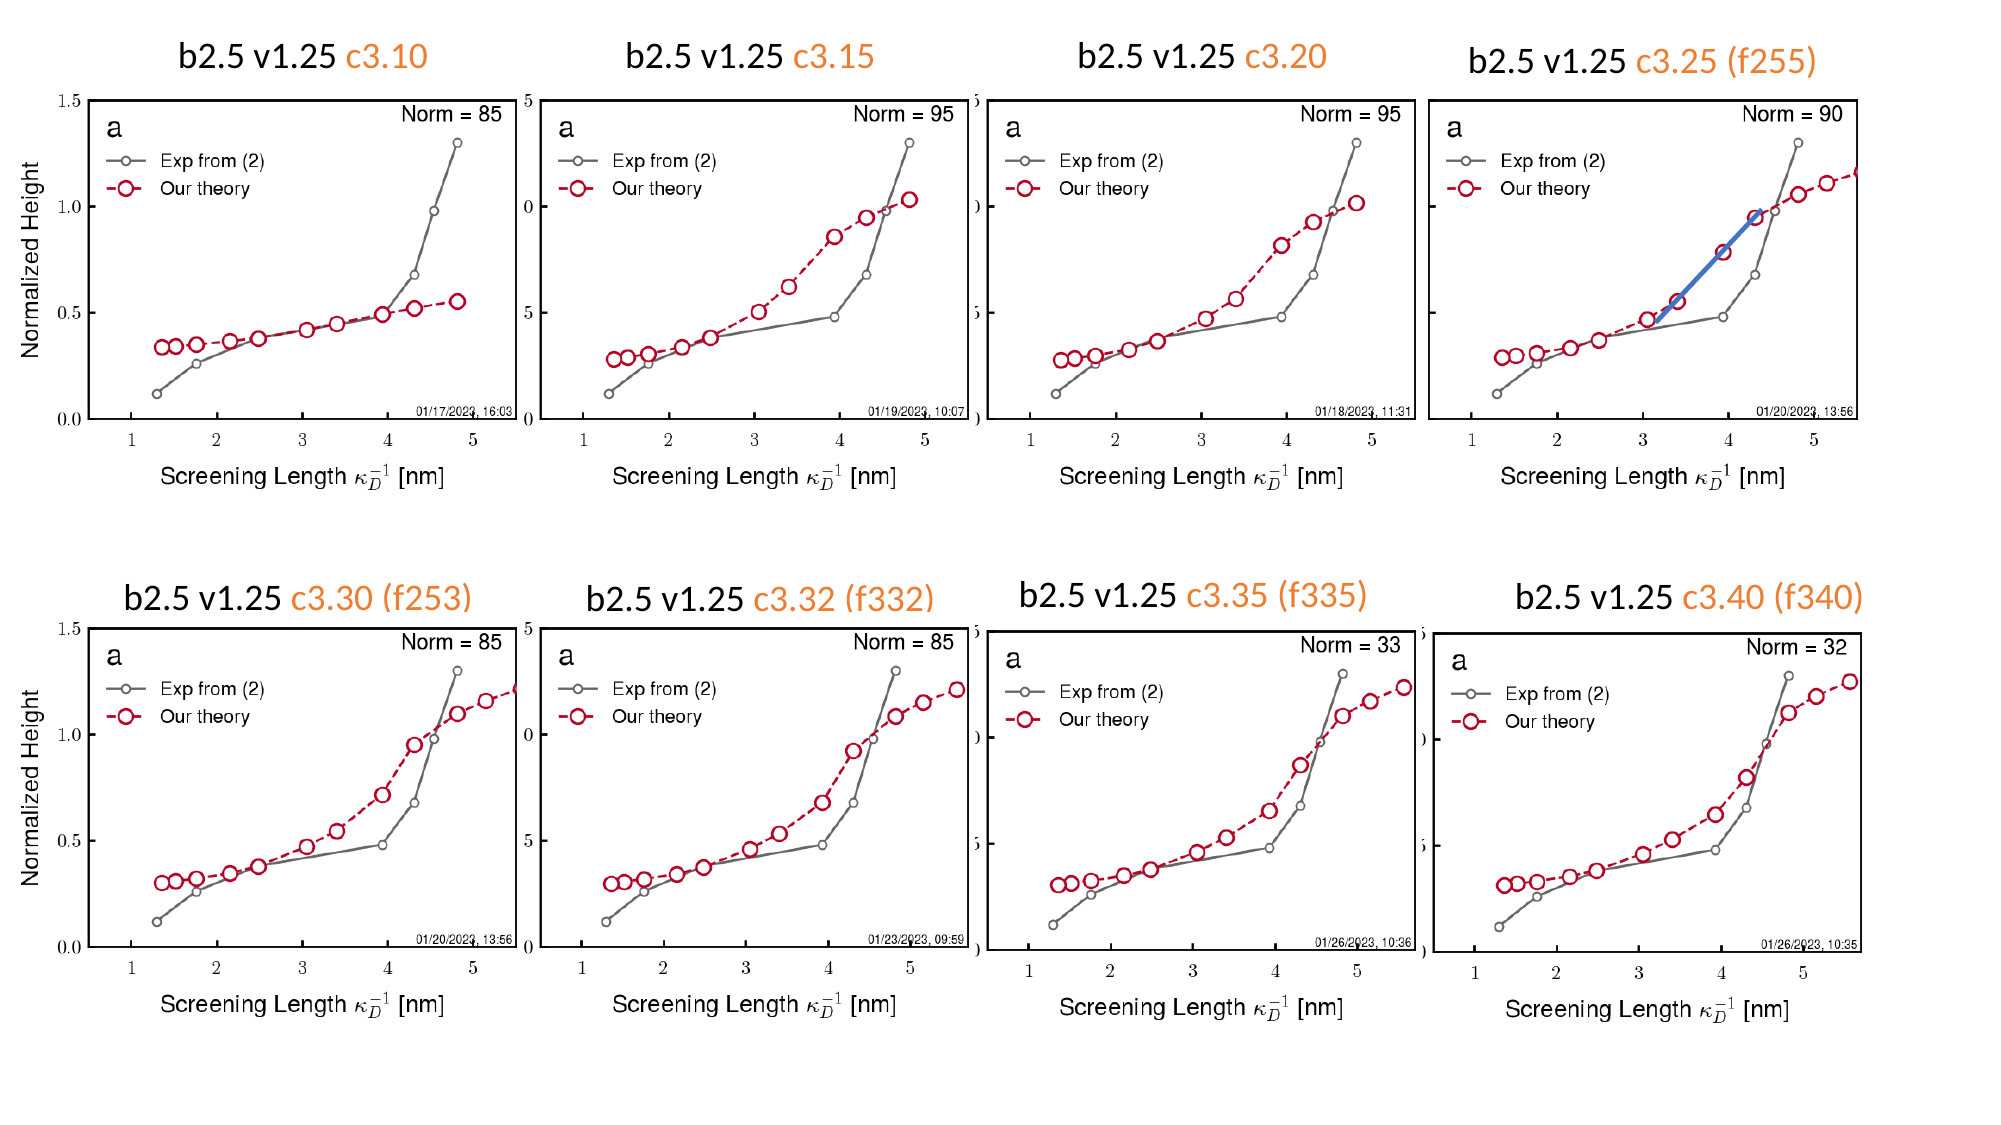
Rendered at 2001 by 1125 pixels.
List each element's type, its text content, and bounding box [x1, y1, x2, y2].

text_box b2.5 v1.25 c3.25 (f255) [1436, 28, 1850, 84]
text_box b2.5 v1.25 c3.10 [140, 23, 466, 84]
picture [13, 612, 1868, 1034]
text_box b2.5 v1.25 c3.40 (f340) [1489, 564, 1890, 624]
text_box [1655, 209, 1762, 323]
text_box b2.5 v1.25 c3.35 (f335) [993, 562, 1393, 615]
text_box b2.5 v1.25 c3.15 [588, 23, 913, 84]
text_box b2.5 v1.25 c3.32 (f332) [560, 566, 960, 612]
text_box b2.5 v1.25 c3.30 (f253) [98, 565, 498, 612]
picture [13, 84, 1864, 501]
text_box b2.5 v1.25 c3.20 [1039, 23, 1365, 84]
